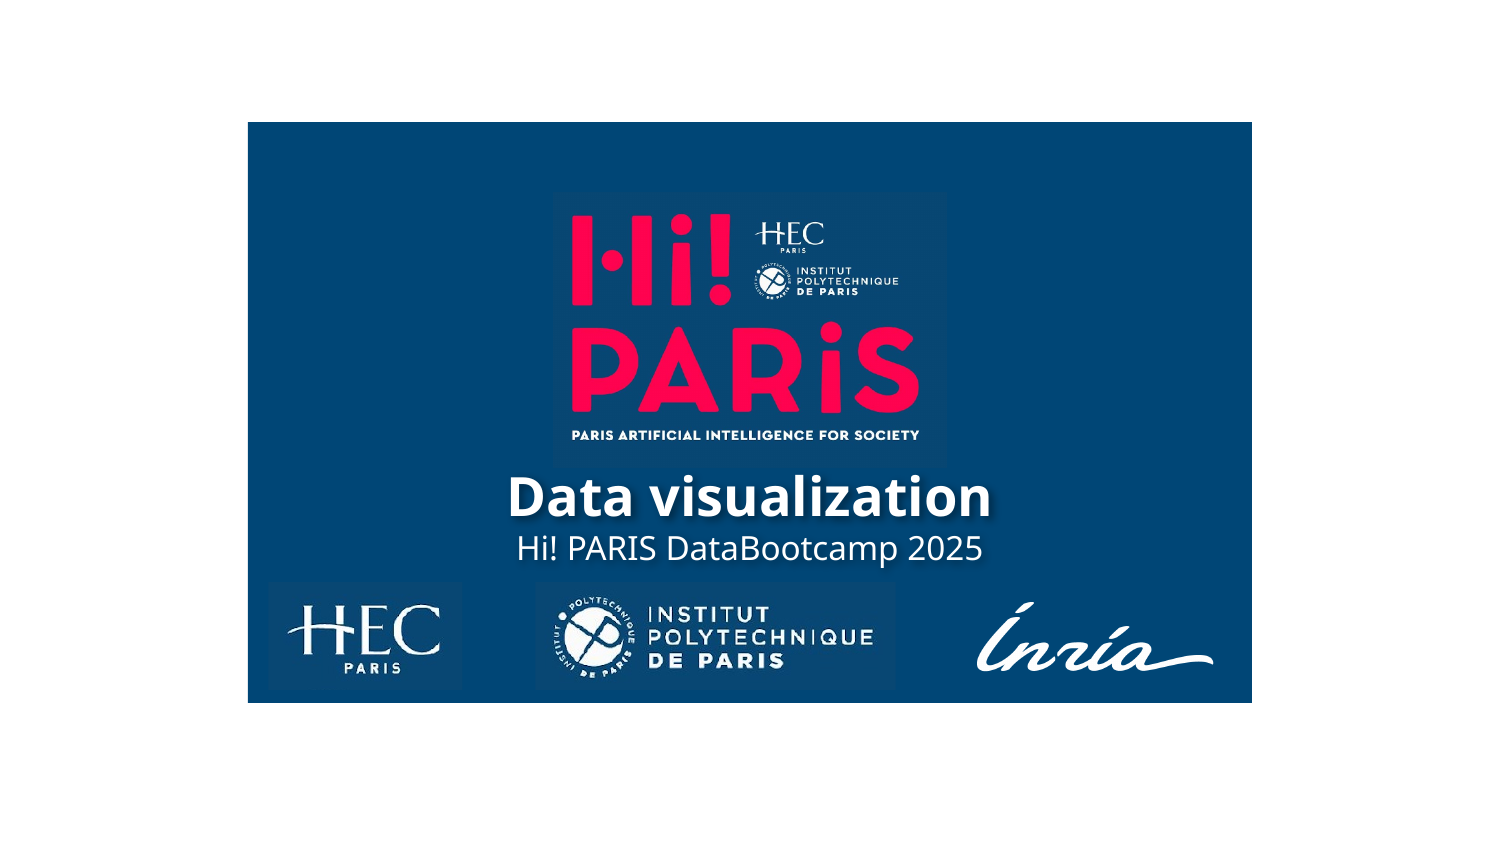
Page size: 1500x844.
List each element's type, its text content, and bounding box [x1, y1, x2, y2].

picture [268, 598, 463, 690]
picture [966, 598, 1224, 682]
picture [553, 192, 947, 431]
text_box Data visualization Hi! PARIS DataBootcamp 2025 [164, 431, 1336, 598]
picture [535, 598, 896, 690]
